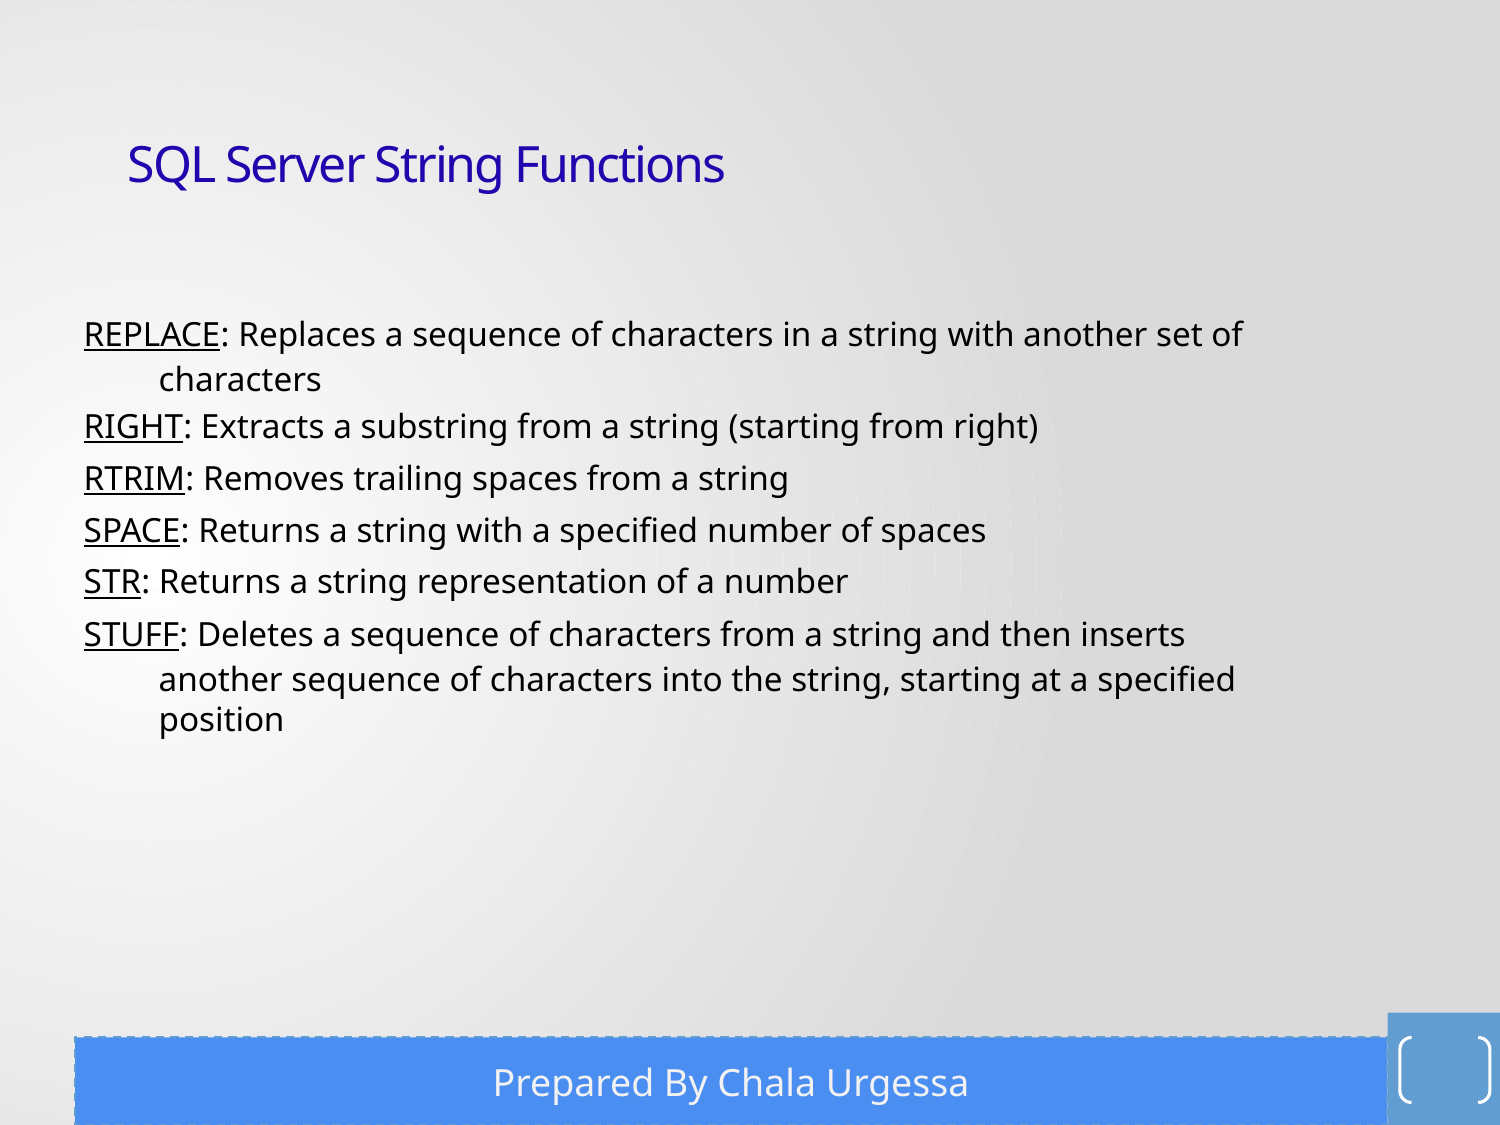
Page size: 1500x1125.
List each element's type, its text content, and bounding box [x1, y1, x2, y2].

slide_number [1398, 1035, 1492, 1105]
list REPLACE: Replaces a sequence of characters in a string with another set of characters RIGHT: Extracts a substring from a string (starting from right) RTRIM: Removes trailing spaces from a string SPACE: Returns a string with a specified number of spaces STR: Returns a string representation of a number STUFF: Deletes a sequence of characters from a string and then inserts another sequence of characters into the string, starting at a specified position [50, 212, 1275, 800]
title SQL Server String Functions [99, 112, 1338, 213]
